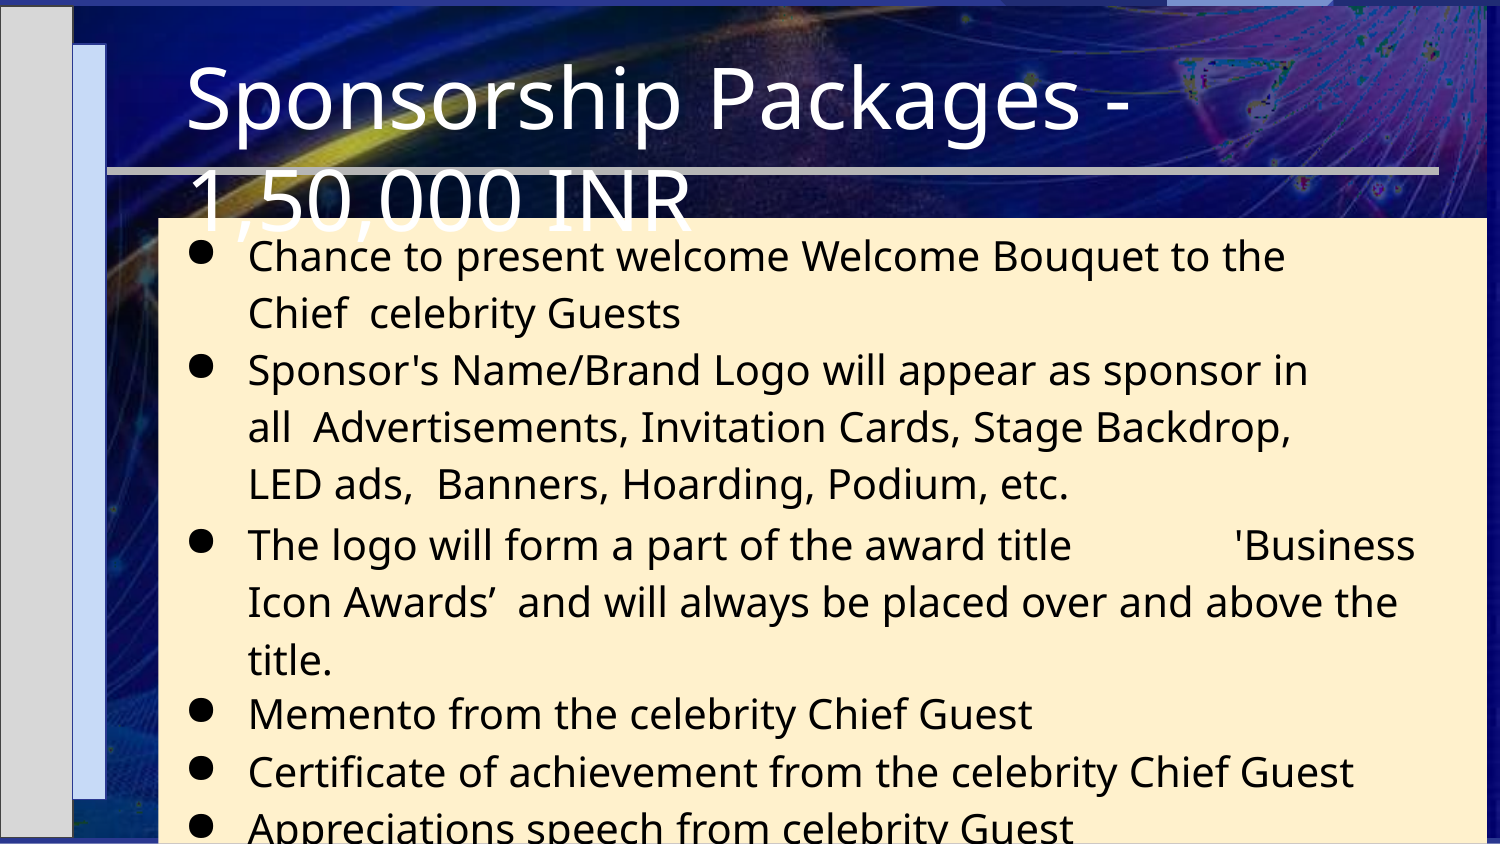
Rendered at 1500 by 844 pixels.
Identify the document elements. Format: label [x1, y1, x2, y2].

text_box [0, 5, 1500, 844]
